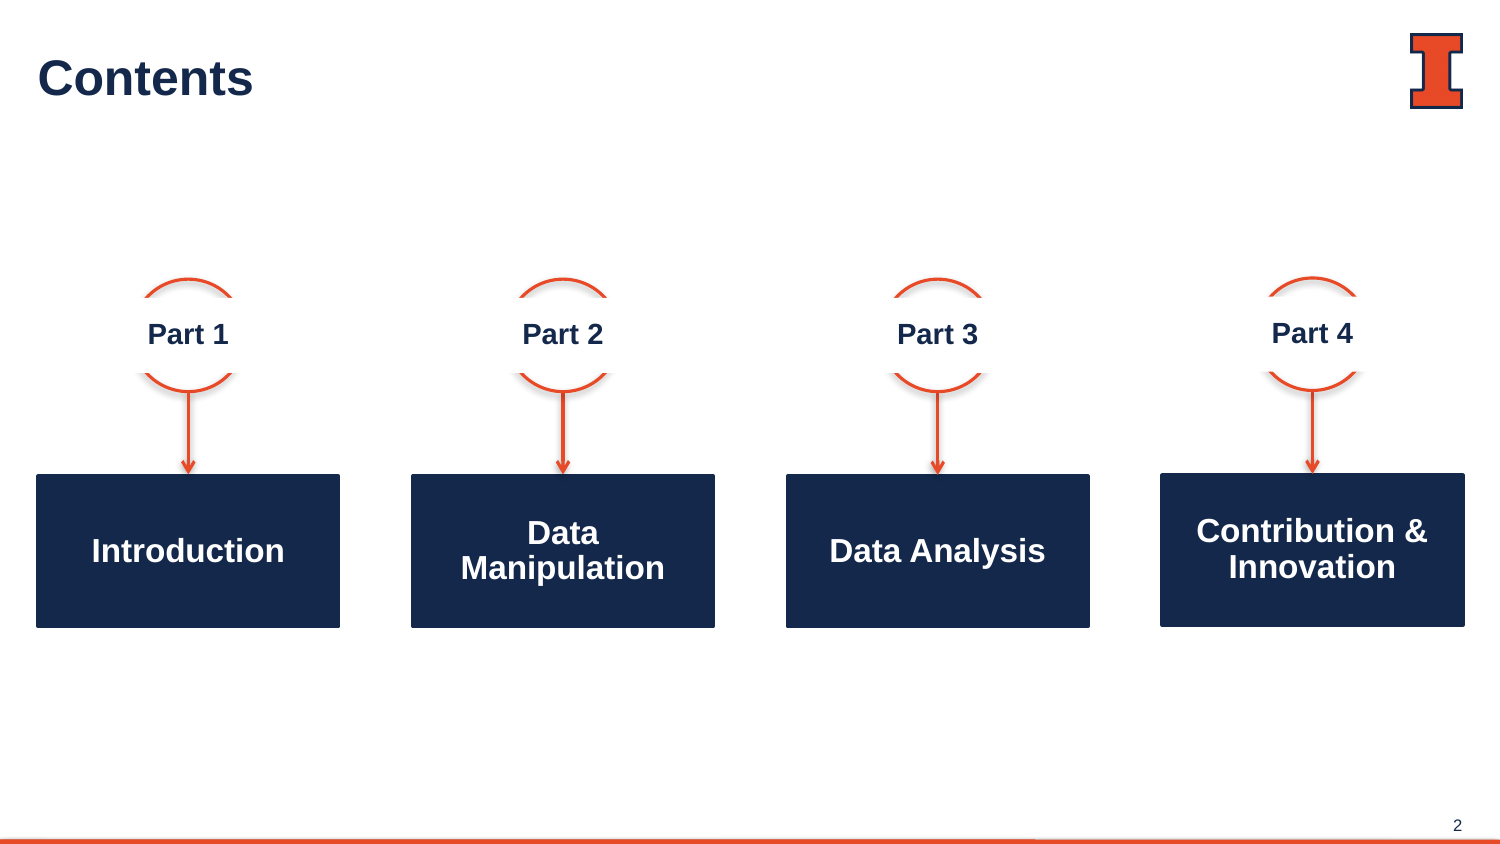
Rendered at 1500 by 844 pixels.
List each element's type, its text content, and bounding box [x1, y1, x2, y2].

picture [1410, 33, 1463, 109]
text_box Data Manipulation [411, 474, 715, 628]
text_box [146, 374, 231, 393]
text_box [520, 278, 606, 297]
text_box Part 1 [75, 297, 302, 374]
text_box [1269, 372, 1356, 392]
text_box [521, 374, 605, 393]
slide_number 2 [1125, 809, 1463, 840]
text_box Introduction [36, 474, 340, 628]
text_box Data Analysis [786, 474, 1090, 628]
title Contents [37, 34, 1298, 124]
text_box [895, 278, 980, 297]
text_box [1270, 277, 1355, 296]
text_box Part 4 [1199, 296, 1426, 372]
text_box Contribution & Innovation [1160, 473, 1465, 627]
text_box [895, 374, 980, 393]
text_box [146, 278, 231, 297]
text_box Part 2 [450, 297, 676, 374]
text_box Part 3 [824, 297, 1051, 374]
